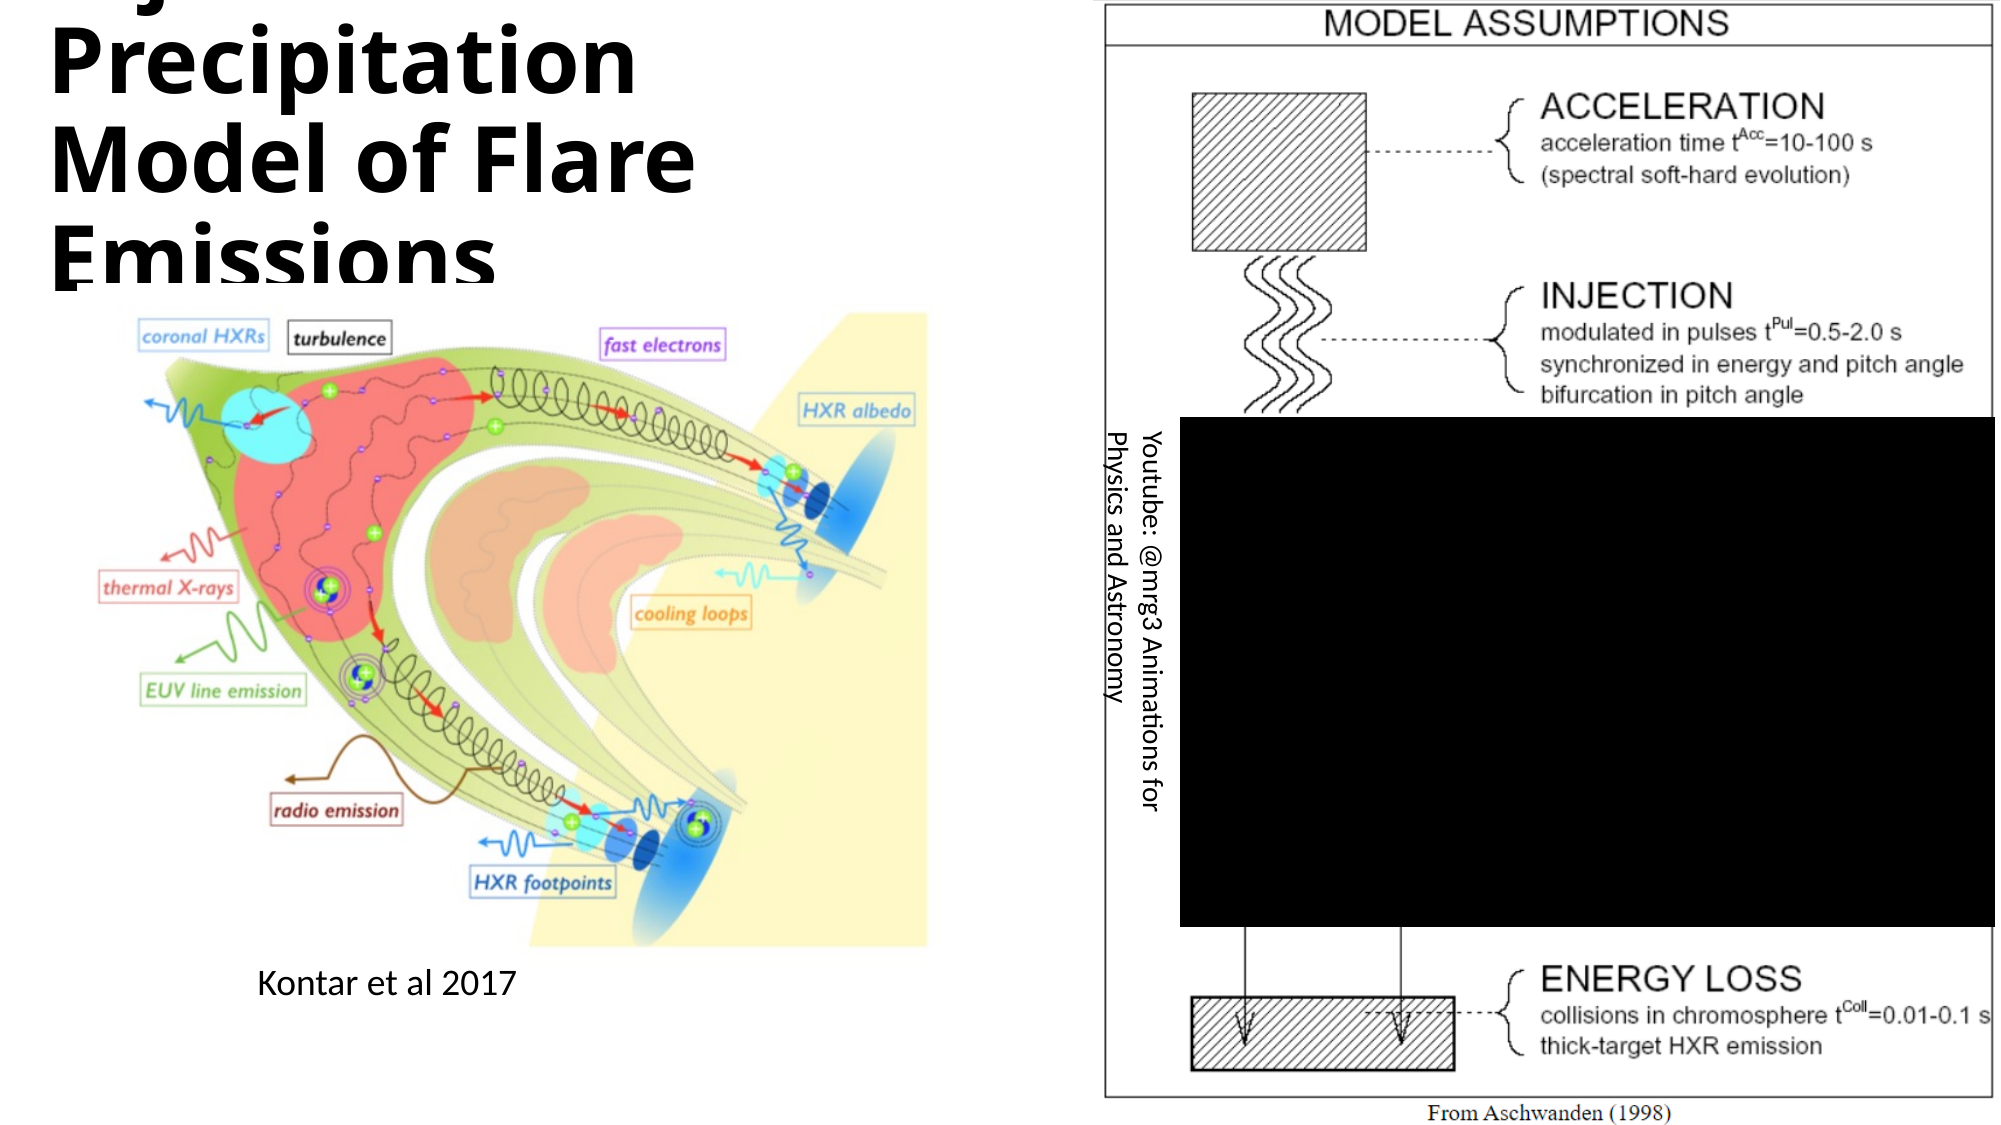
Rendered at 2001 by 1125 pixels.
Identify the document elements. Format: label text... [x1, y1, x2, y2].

text_box Kontar et al 2017 [242, 981, 607, 1011]
picture [77, 283, 948, 981]
picture [1093, 0, 2000, 1125]
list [1179, 417, 1996, 927]
title Injection-Precipitation Model of Flare Emissions [32, 0, 1010, 226]
